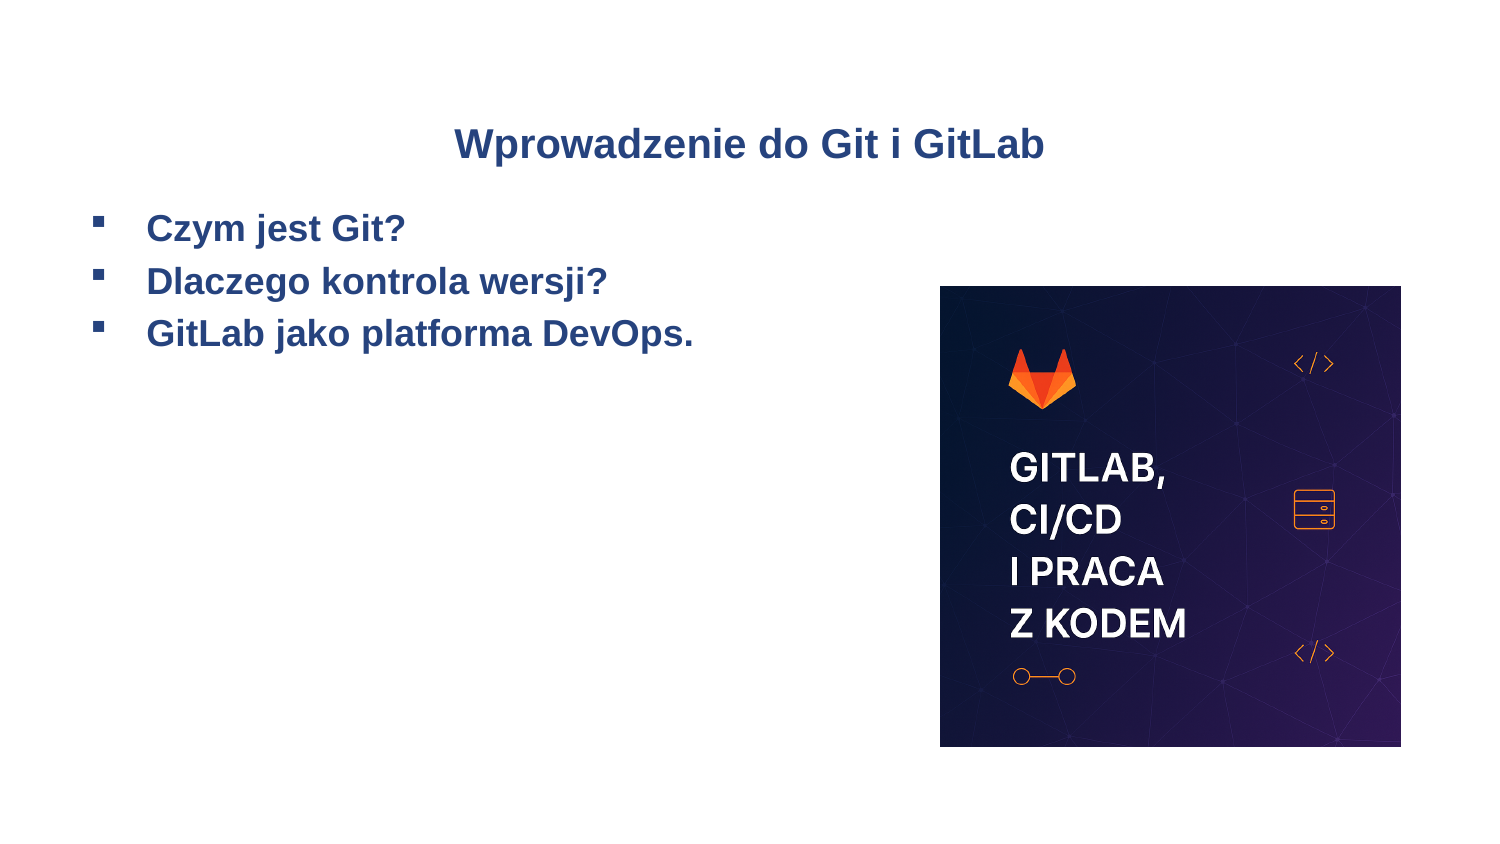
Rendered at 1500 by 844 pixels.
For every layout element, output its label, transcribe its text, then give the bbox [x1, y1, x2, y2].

picture [940, 286, 1401, 748]
title Wprowadzenie do Git i GitLab [75, 33, 1425, 175]
list Czym jest Git? Dlaczego kontrola wersji? GitLab jako platforma DevOps. [75, 196, 1425, 754]
